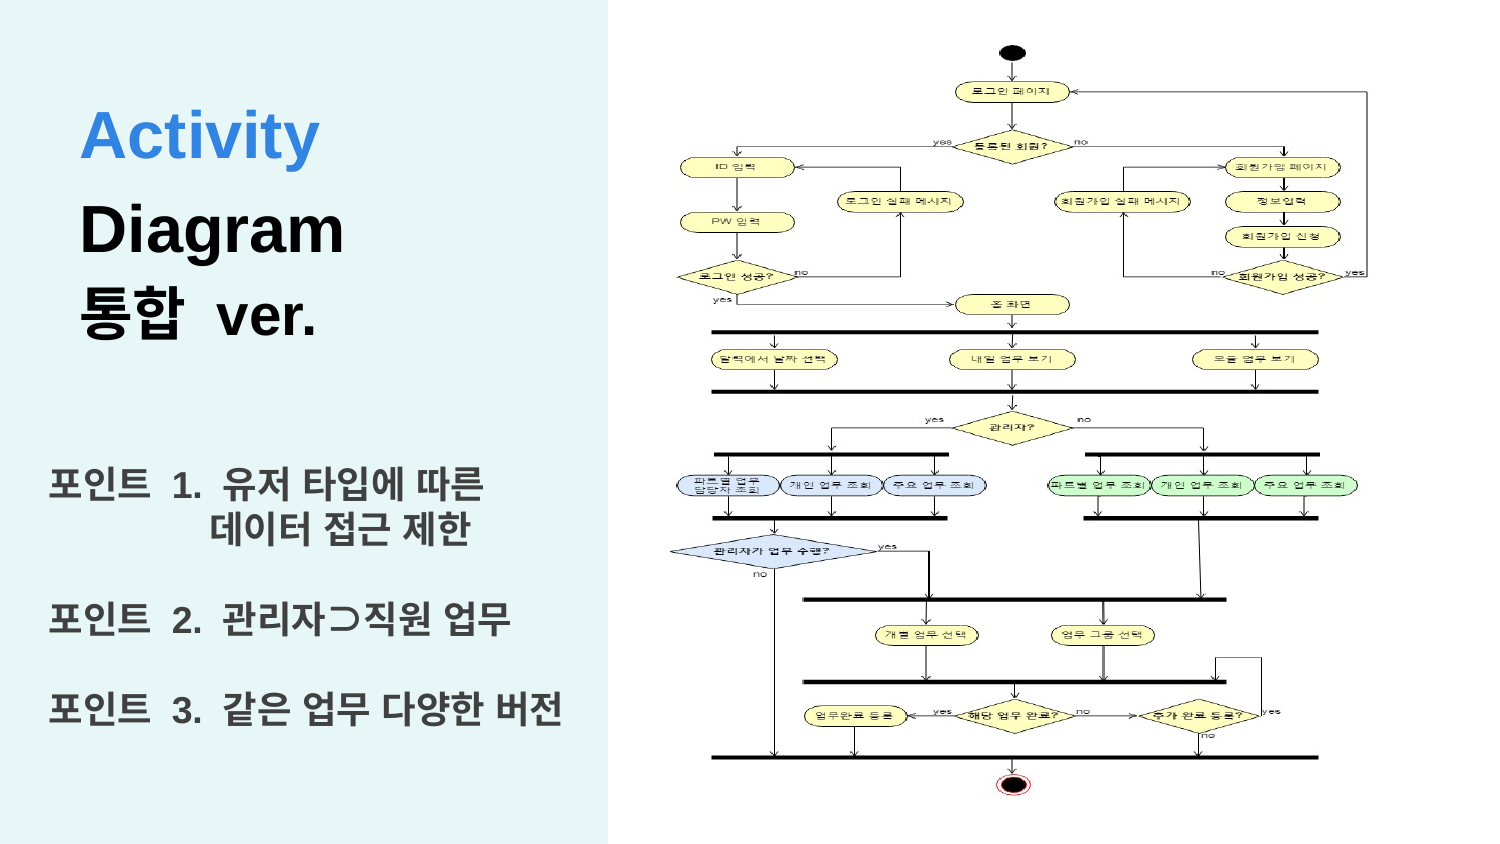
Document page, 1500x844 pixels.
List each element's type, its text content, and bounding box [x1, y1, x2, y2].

text_box 포인트 1. 유저 타입에 따른 데이터 접근 제한 포인트 2. 관리자⊃직원 업무 포인트 3. 같은 업무 다양한 버전 [34, 453, 664, 739]
text_box Activity Diagram 통합 ver. [64, 91, 573, 349]
picture [669, 42, 1379, 802]
text_box [0, 0, 610, 844]
